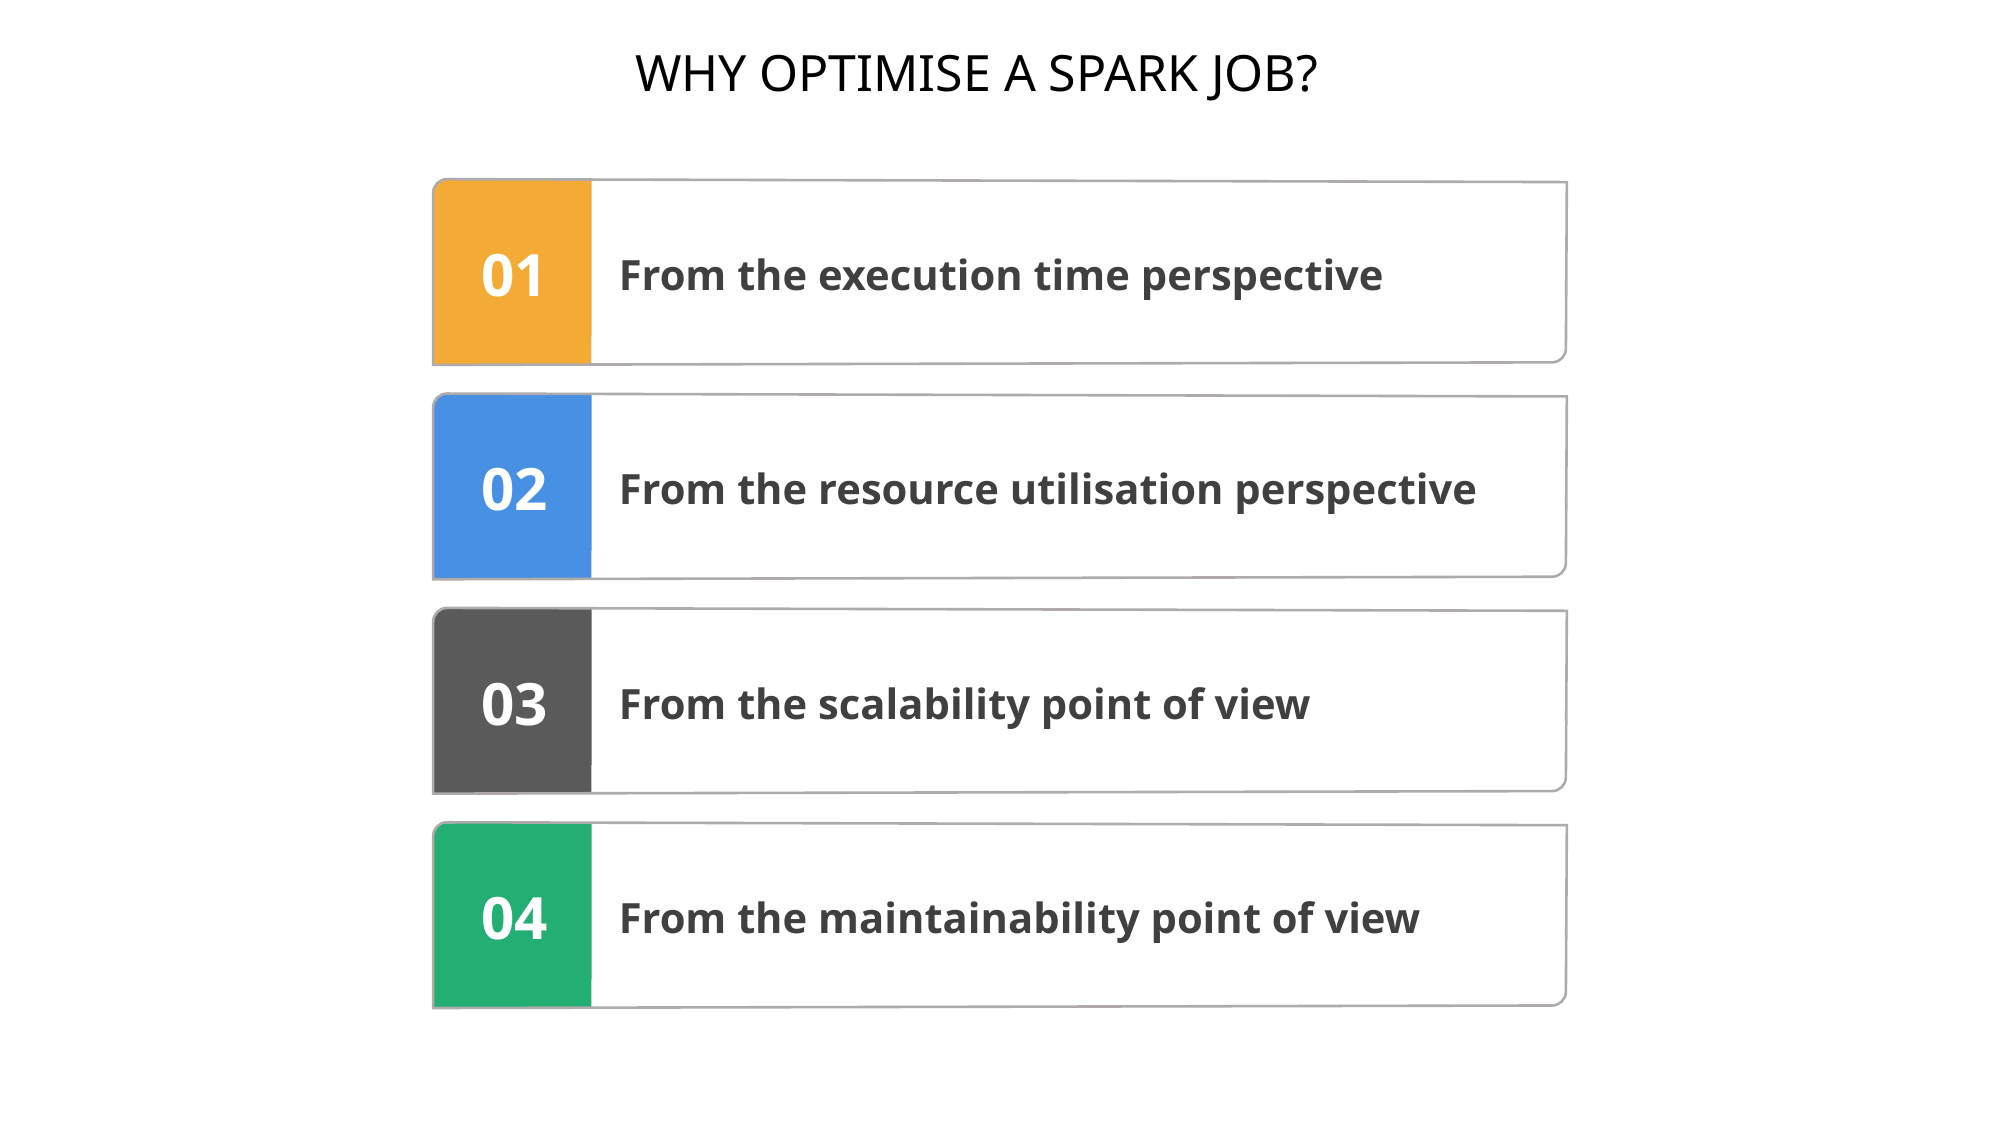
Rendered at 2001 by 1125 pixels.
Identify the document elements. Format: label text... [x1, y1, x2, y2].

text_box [432, 822, 1568, 1009]
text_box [432, 393, 1568, 580]
text_box WHY OPTIMISE A SPARK JOB? [174, 33, 1779, 120]
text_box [432, 607, 1568, 795]
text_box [432, 178, 1568, 366]
